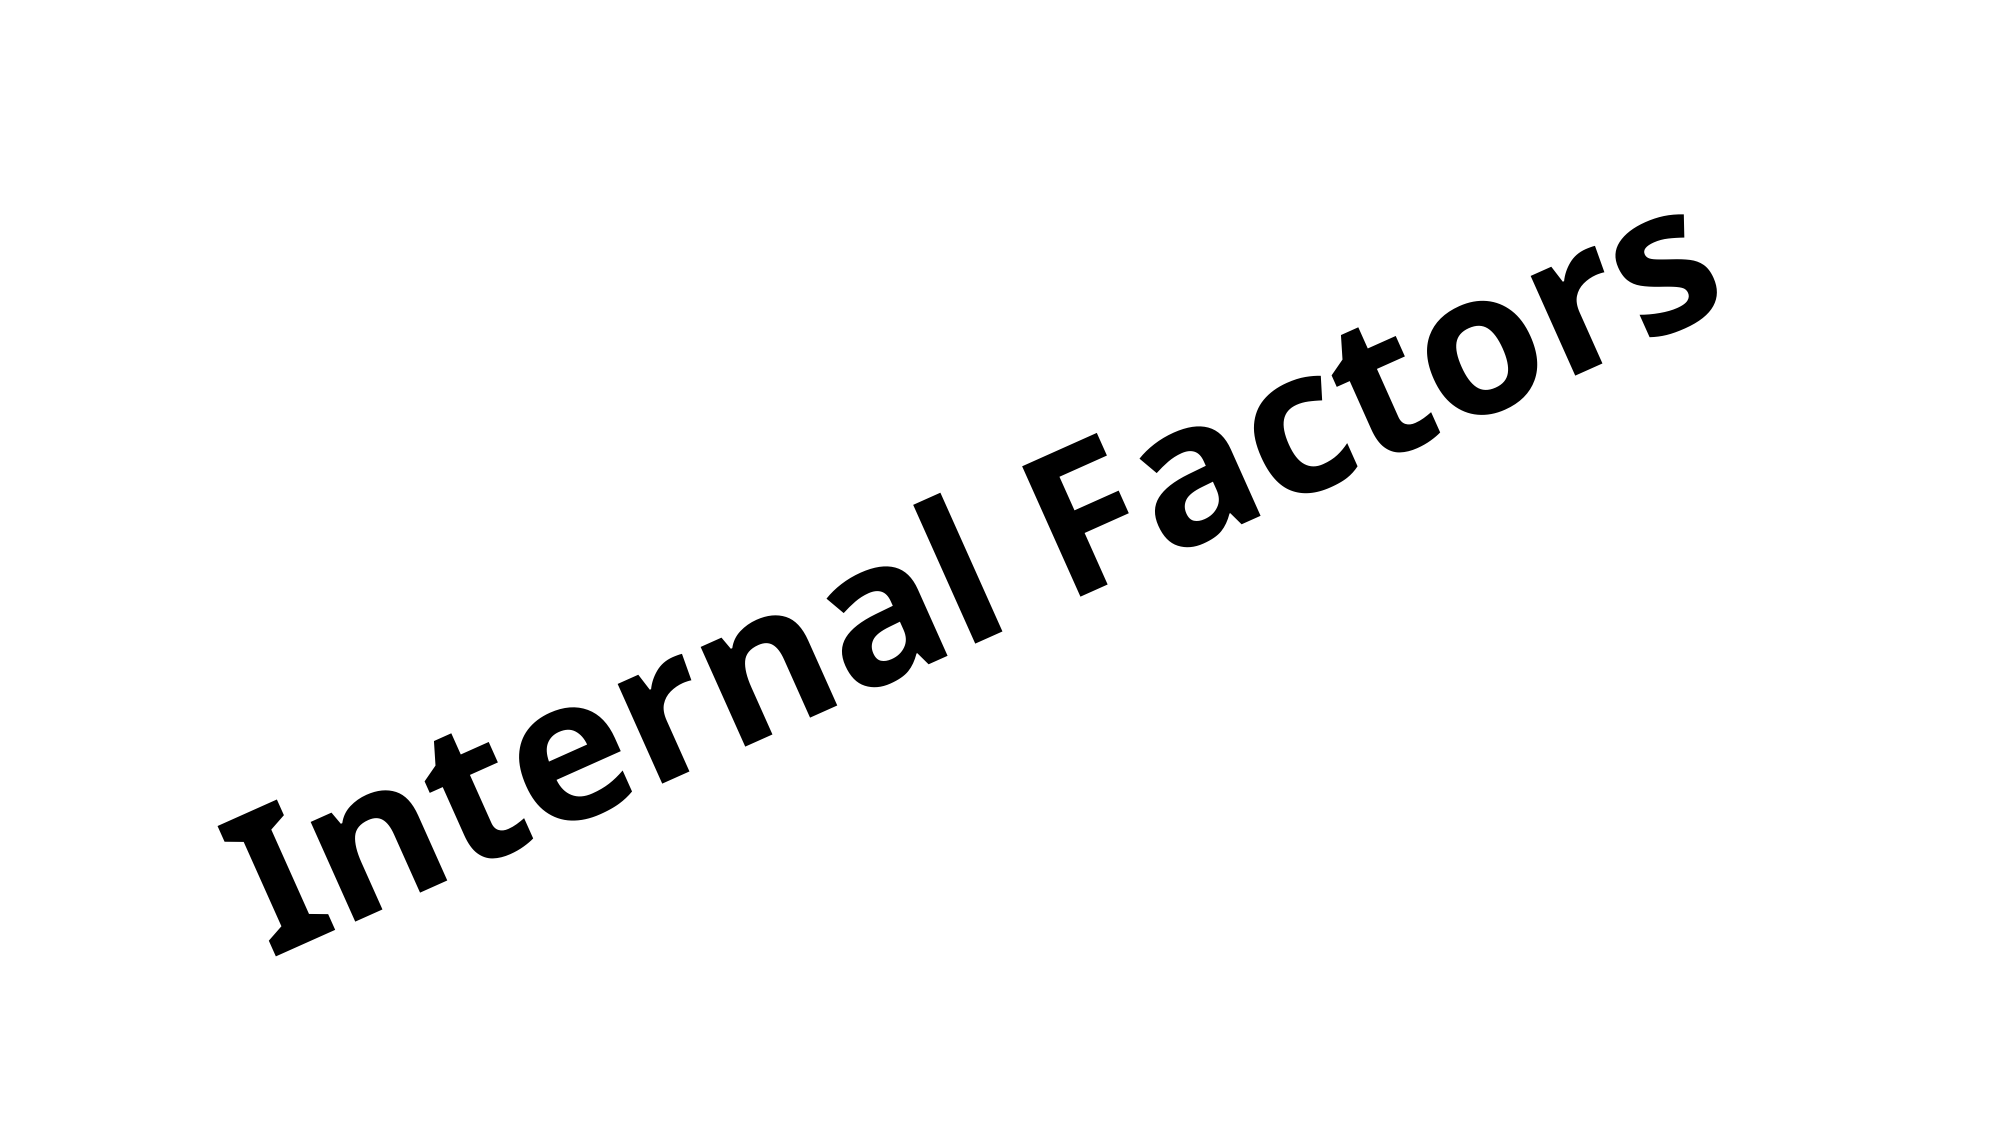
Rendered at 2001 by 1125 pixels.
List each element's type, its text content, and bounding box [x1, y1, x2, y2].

title Internal Factors [168, 110, 1832, 1015]
